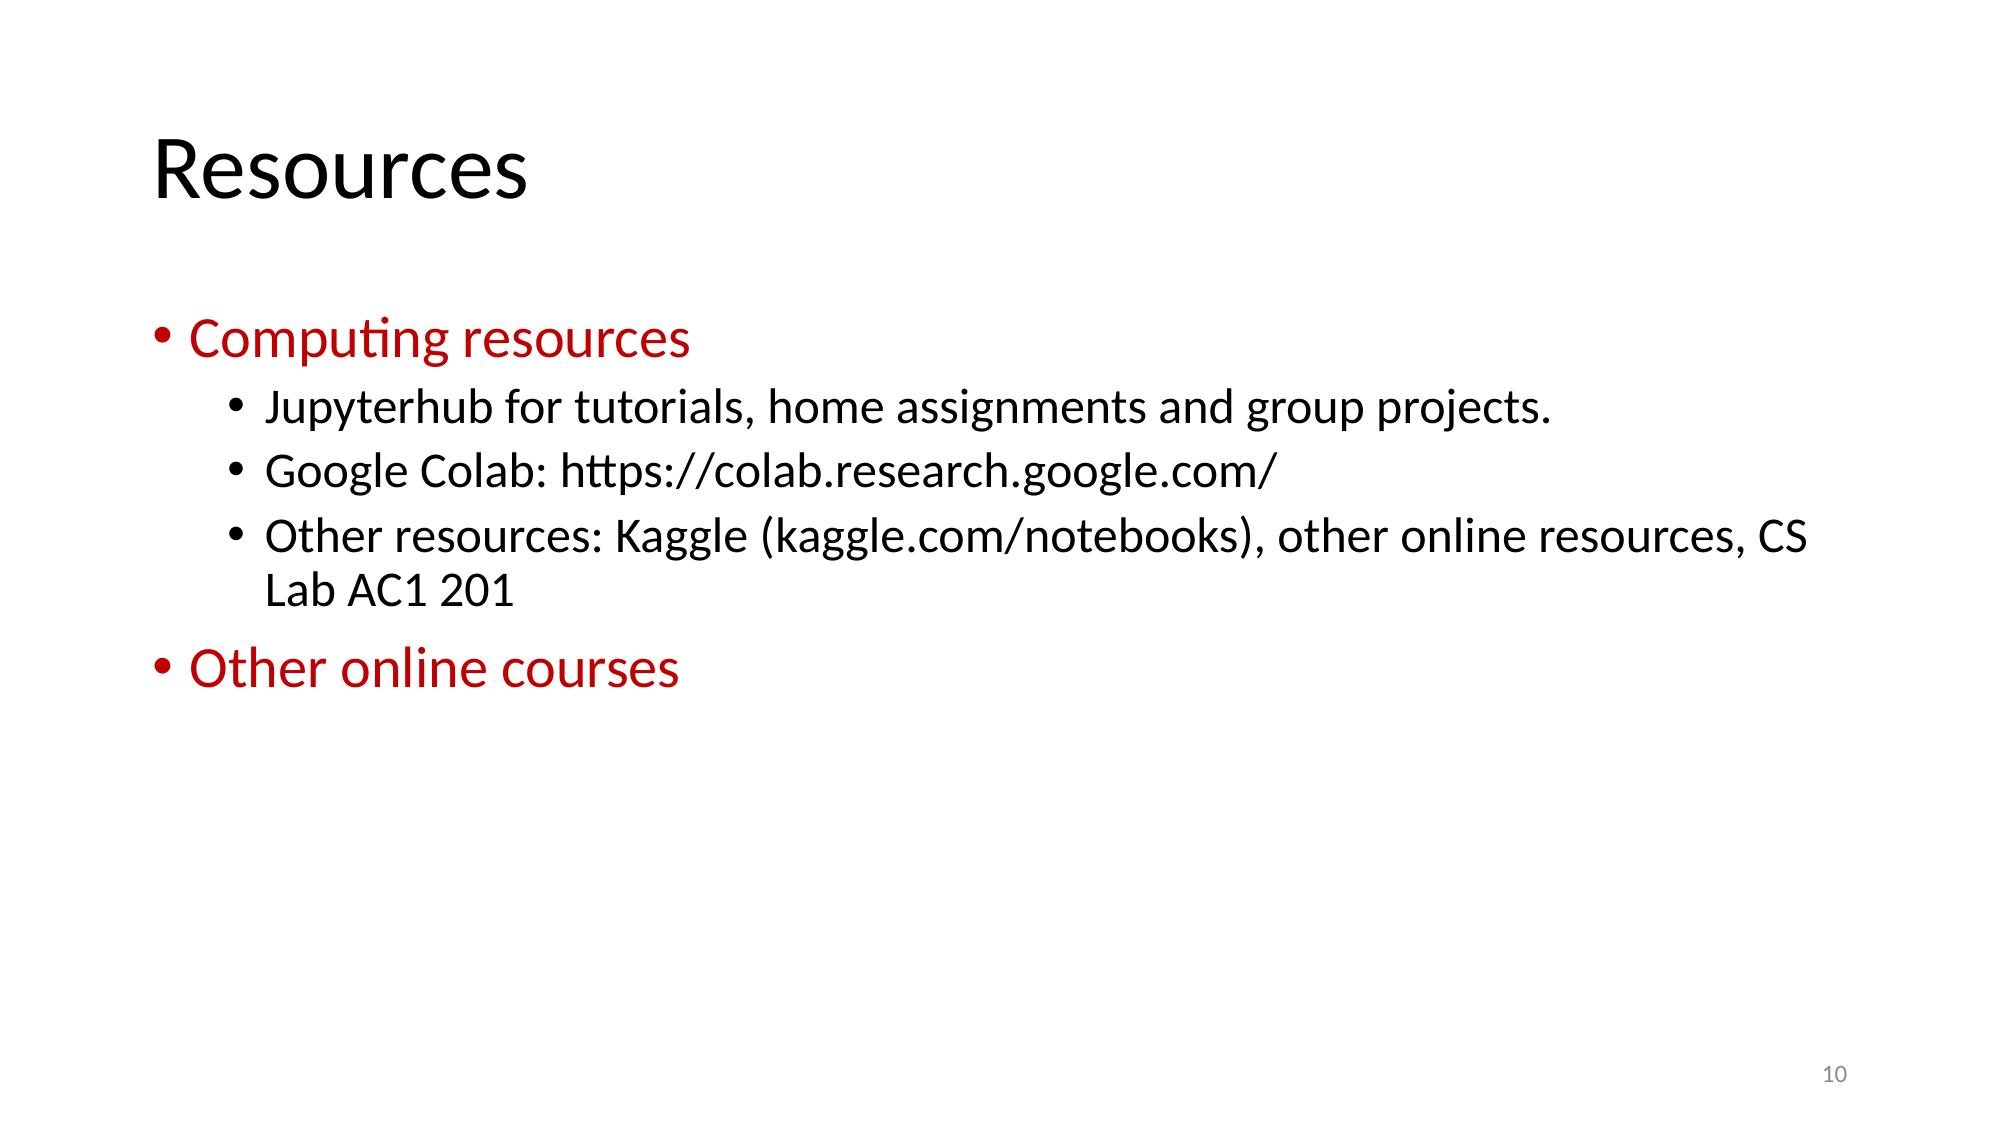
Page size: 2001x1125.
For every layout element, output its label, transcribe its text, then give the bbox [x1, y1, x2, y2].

slide_number 10 [1412, 1042, 1863, 1103]
list Computing resources Jupyterhub for tutorials, home assignments and group projects. Google Colab: https://colab.research.google.com/ Other resources: Kaggle (kaggle.com/notebooks), other online resources, CS Lab AC1 201 Other online courses [137, 299, 1863, 1014]
title Resources [137, 59, 1863, 278]
